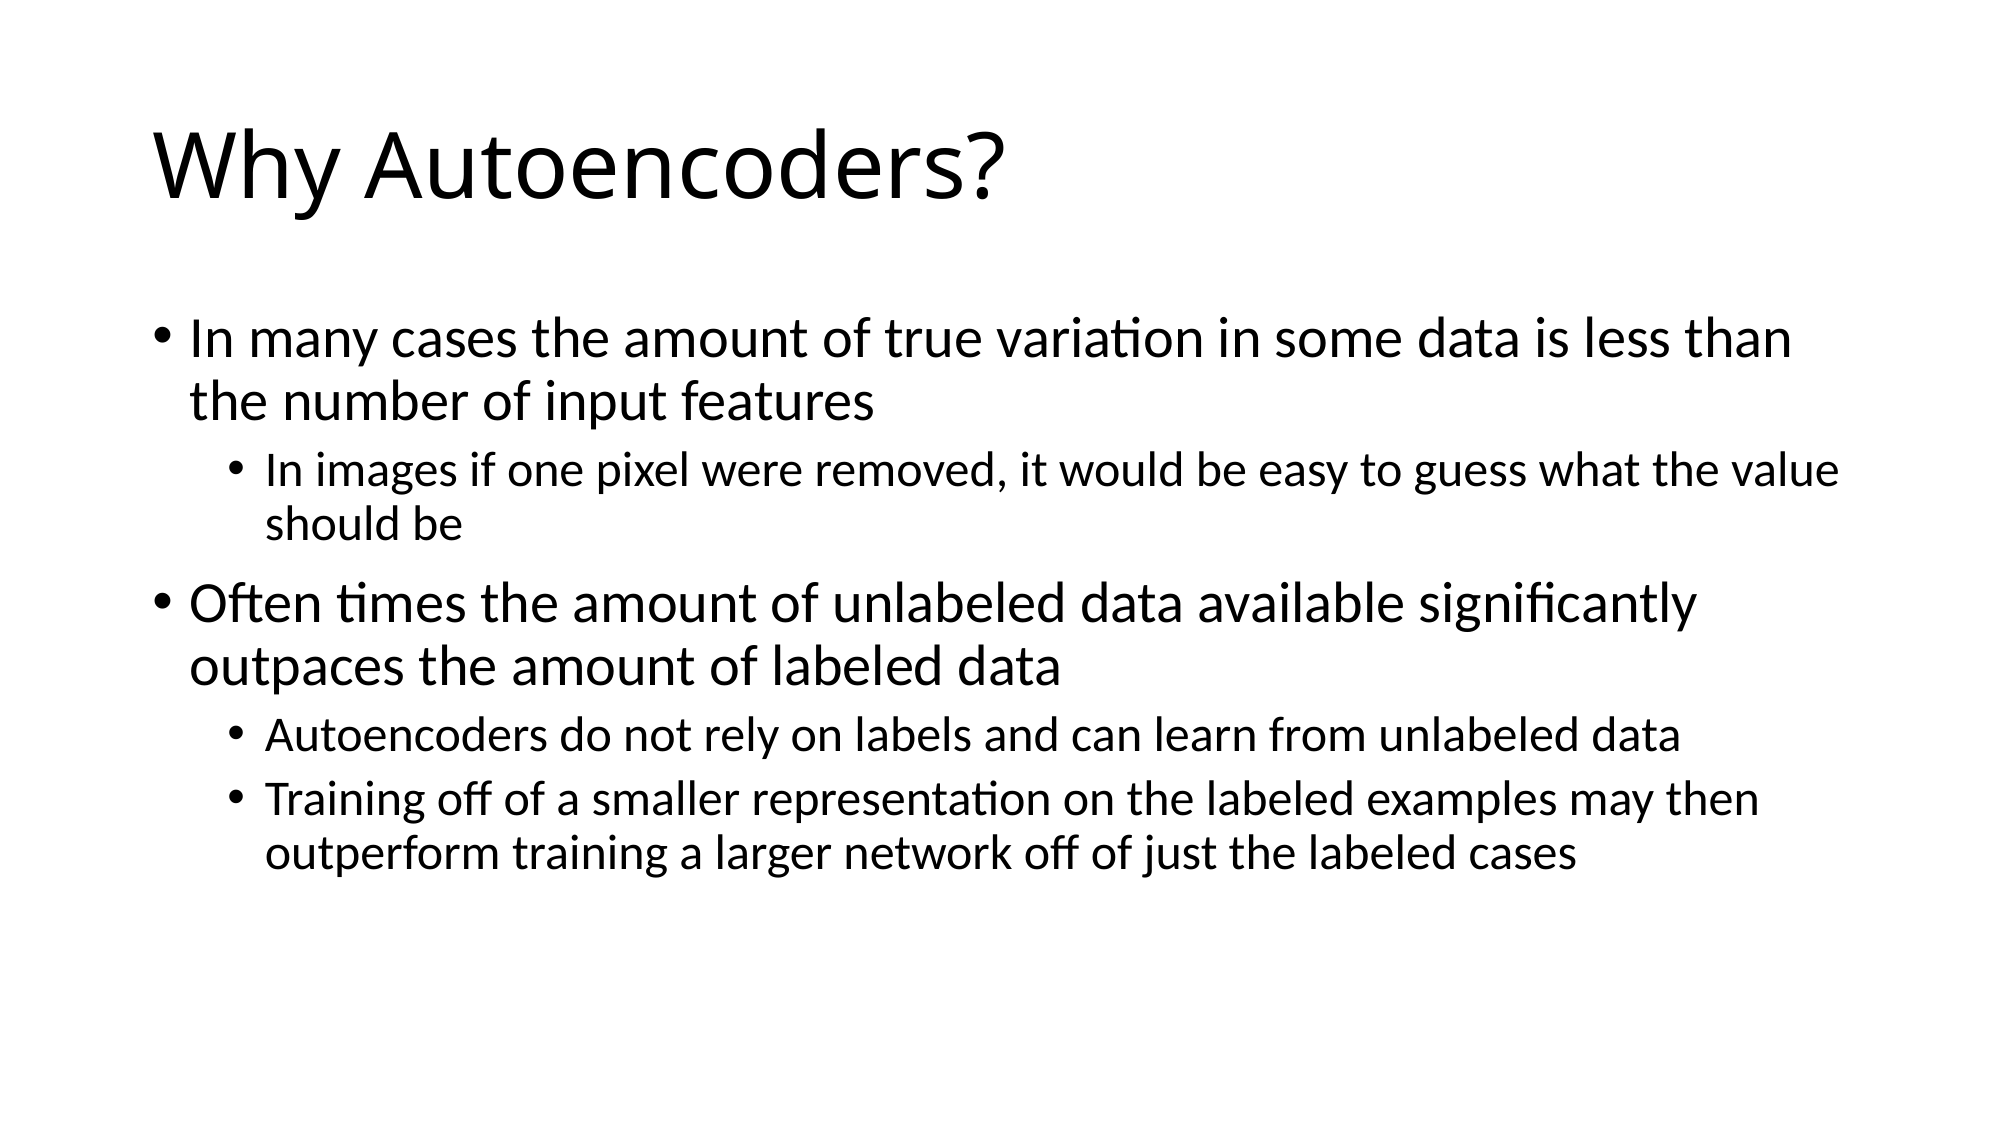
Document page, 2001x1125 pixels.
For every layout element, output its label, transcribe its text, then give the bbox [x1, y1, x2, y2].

list In many cases the amount of true variation in some data is less than the number of input features In images if one pixel were removed, it would be easy to guess what the value should be Often times the amount of unlabeled data available significantly outpaces the amount of labeled data Autoencoders do not rely on labels and can learn from unlabeled data Training off of a smaller representation on the labeled examples may then outperform training a larger network off of just the labeled cases [137, 299, 1863, 1014]
title Why Autoencoders? [137, 59, 1863, 278]
